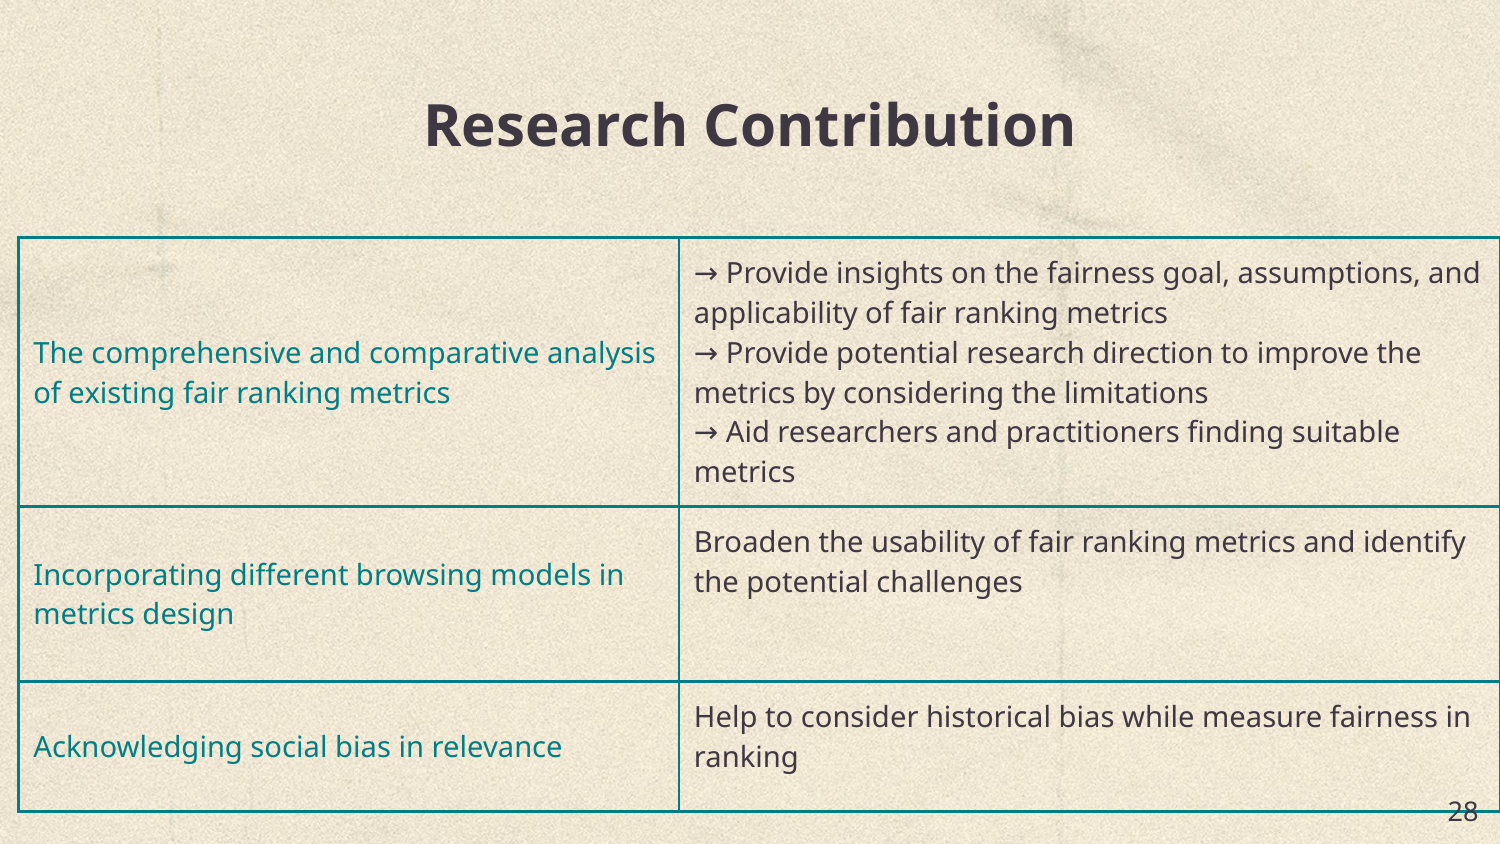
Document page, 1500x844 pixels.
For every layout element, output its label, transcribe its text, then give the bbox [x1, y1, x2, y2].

table_cell Acknowledging social bias in relevance [20, 683, 678, 810]
picture [0, 0, 1500, 844]
title Research Contribution [116, 72, 1383, 167]
table_header The comprehensive and comparative analysis of existing fair ranking metrics [20, 239, 678, 505]
table_cell Help to consider historical bias while measure fairness in ranking [680, 683, 1499, 810]
picture [1494, 813, 1500, 844]
table_cell Incorporating different browsing models in metrics design [20, 508, 678, 680]
table_cell Broaden the usability of fair ranking metrics and identify the potential challenges [680, 508, 1499, 680]
slide_number ‹#› [1403, 779, 1494, 844]
table_header → Provide insights on the fairness goal, assumptions, and applicability of fair ranking metrics → Provide potential research direction to improve the metrics by considering the limitations → Aid researchers and practitioners finding suitable metrics [680, 239, 1499, 505]
